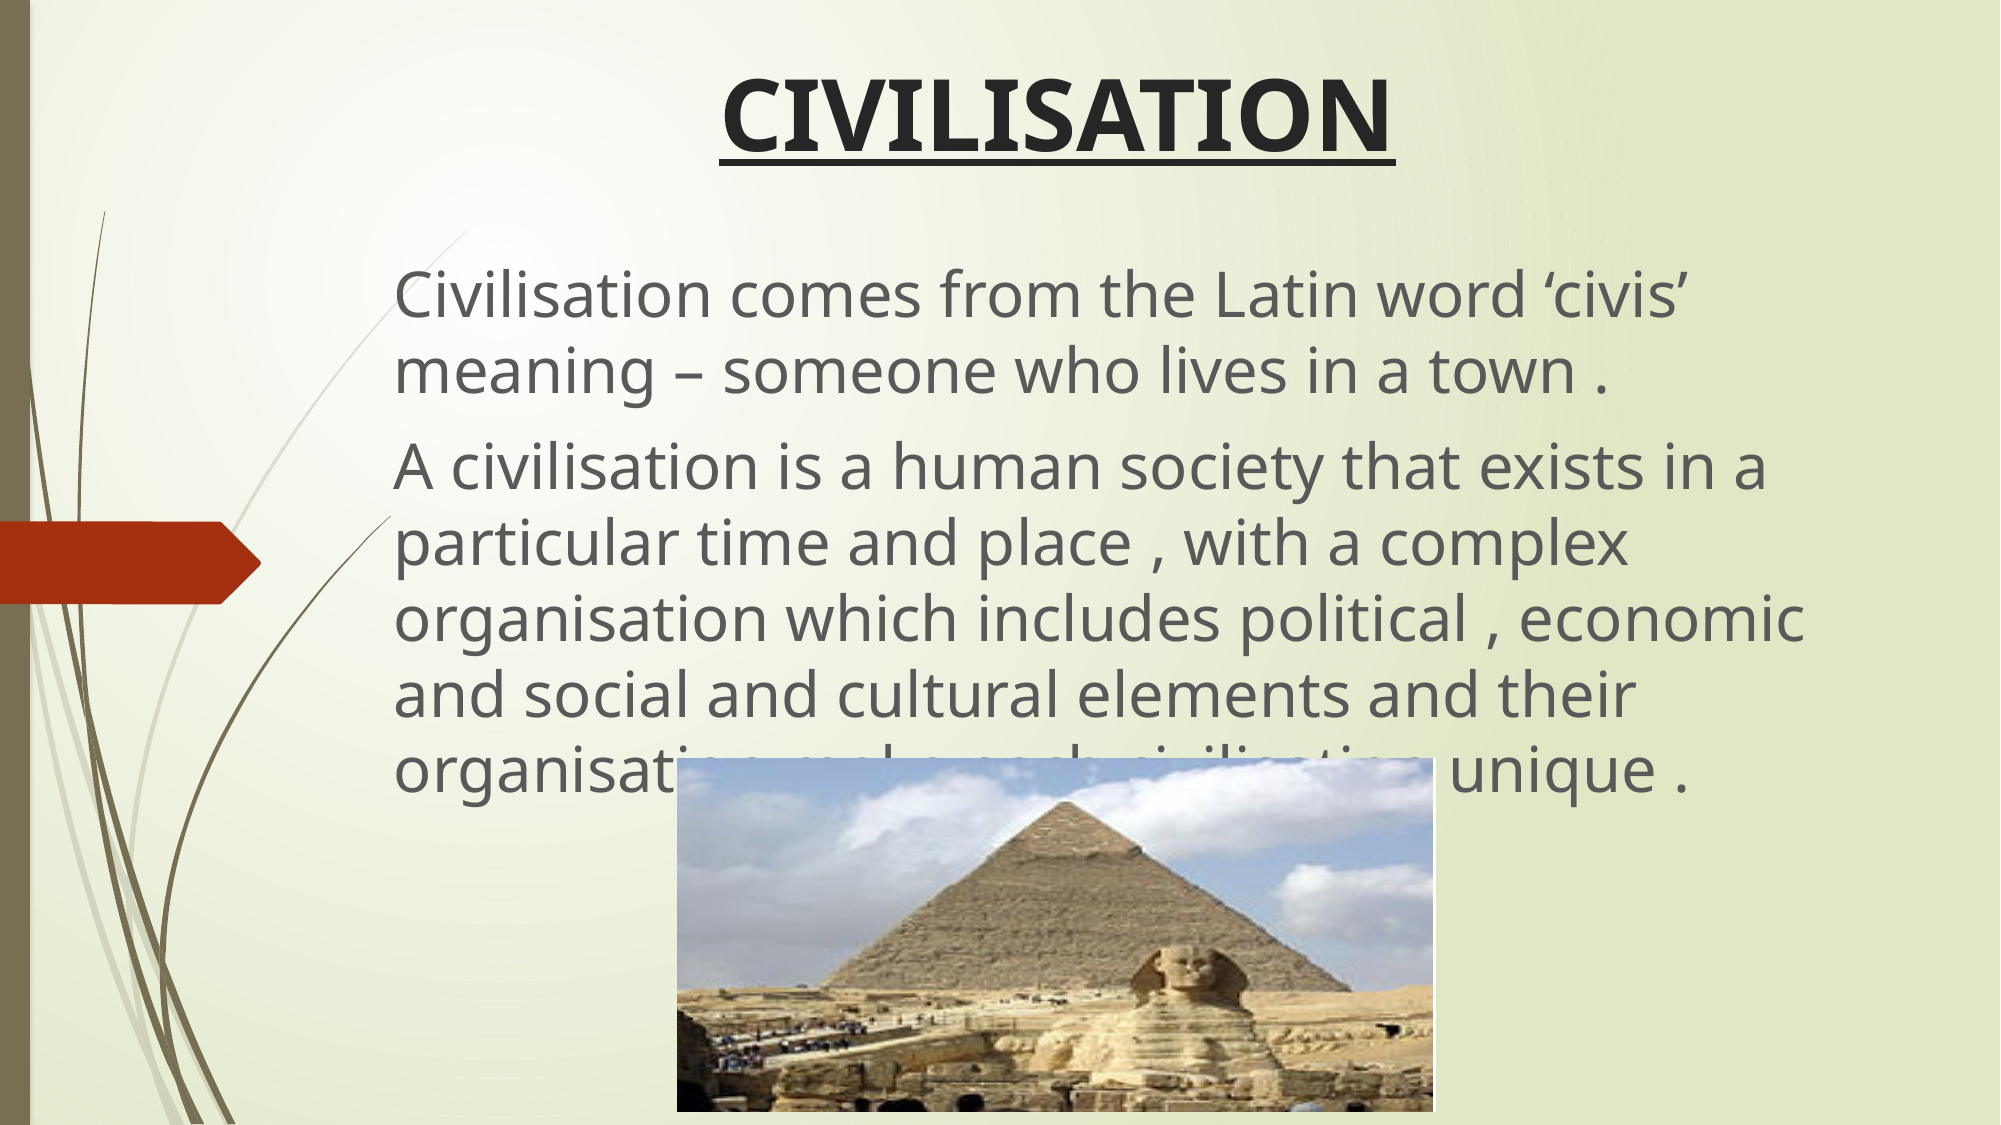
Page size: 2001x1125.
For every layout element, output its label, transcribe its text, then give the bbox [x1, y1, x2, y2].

picture [677, 757, 1436, 1113]
list Civilisation comes from the Latin word ‘civis’ meaning – someone who lives in a town . A civilisation is a human society that exists in a particular time and place , with a complex organisation which includes political , economic and social and cultural elements and their organisation make each civilisation unique . [379, 246, 1842, 878]
title CIVILISATION [704, 0, 2000, 367]
